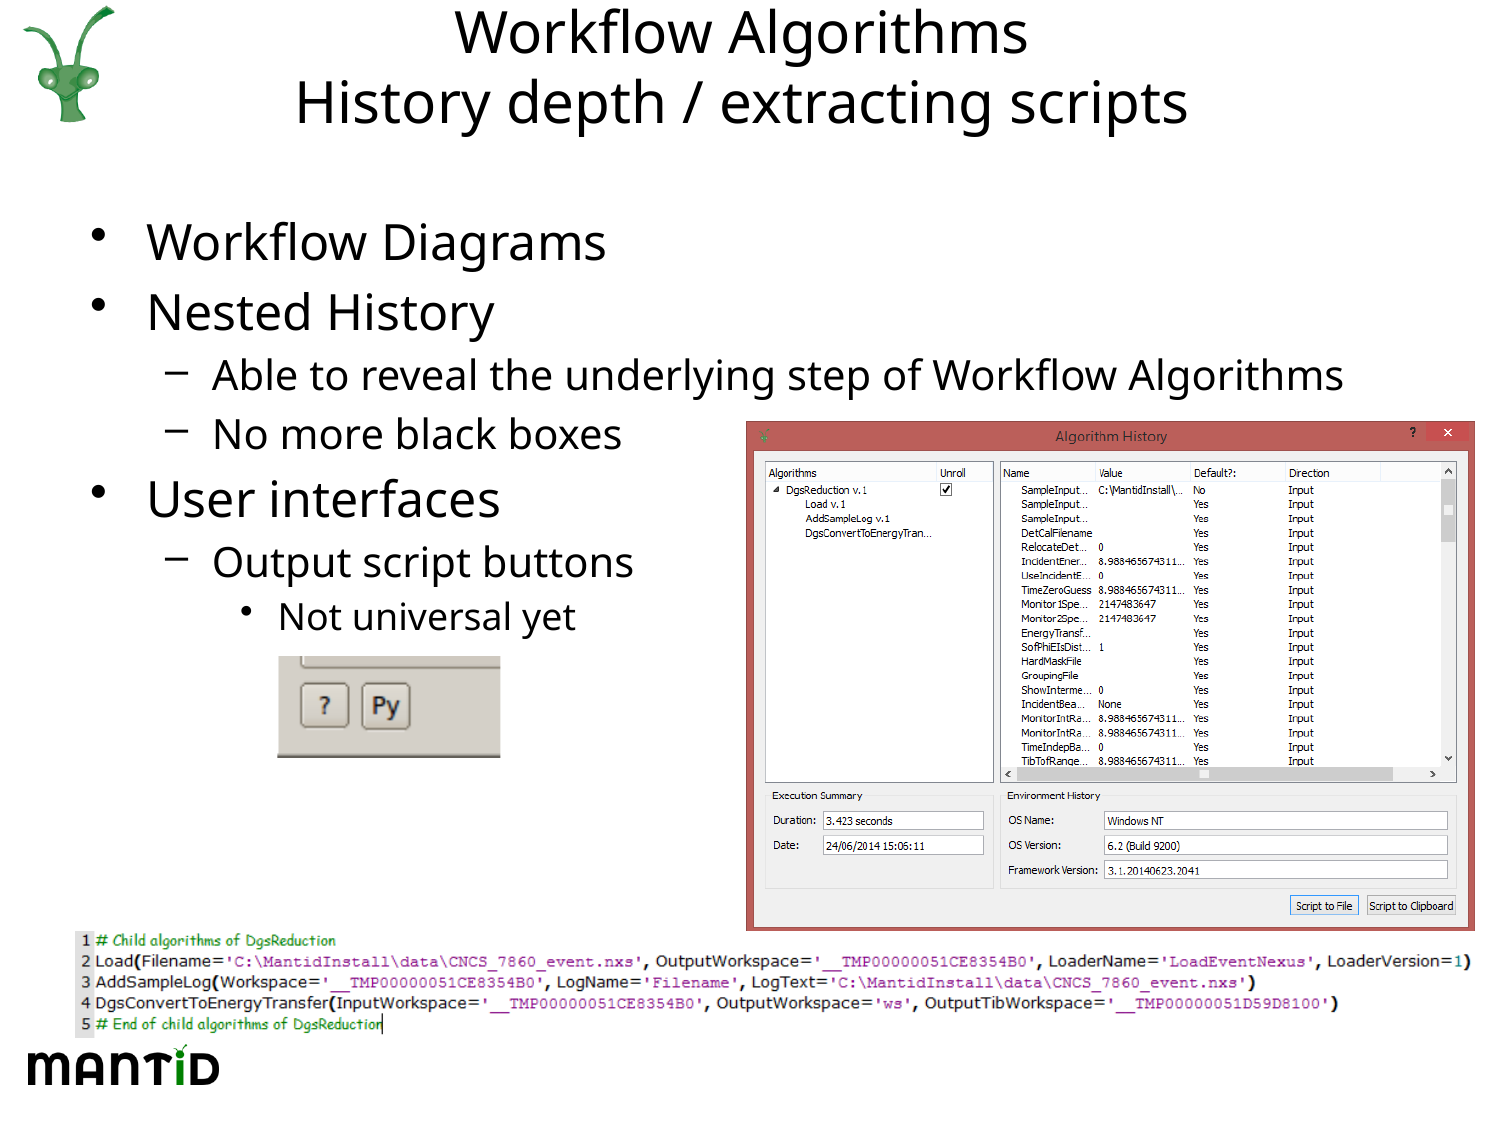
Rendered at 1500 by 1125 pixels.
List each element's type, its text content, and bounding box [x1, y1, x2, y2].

picture [277, 656, 501, 758]
picture [74, 421, 1487, 1038]
title Workflow Algorithms History depth / extracting scripts [75, 0, 1425, 160]
picture [0, 0, 75, 127]
list Workflow Diagrams Nested History Able to reveal the underlying step of Workflow Algorithms No more black boxes User interfaces Output script buttons Not universal yet [75, 203, 1425, 894]
picture [28, 1044, 219, 1085]
